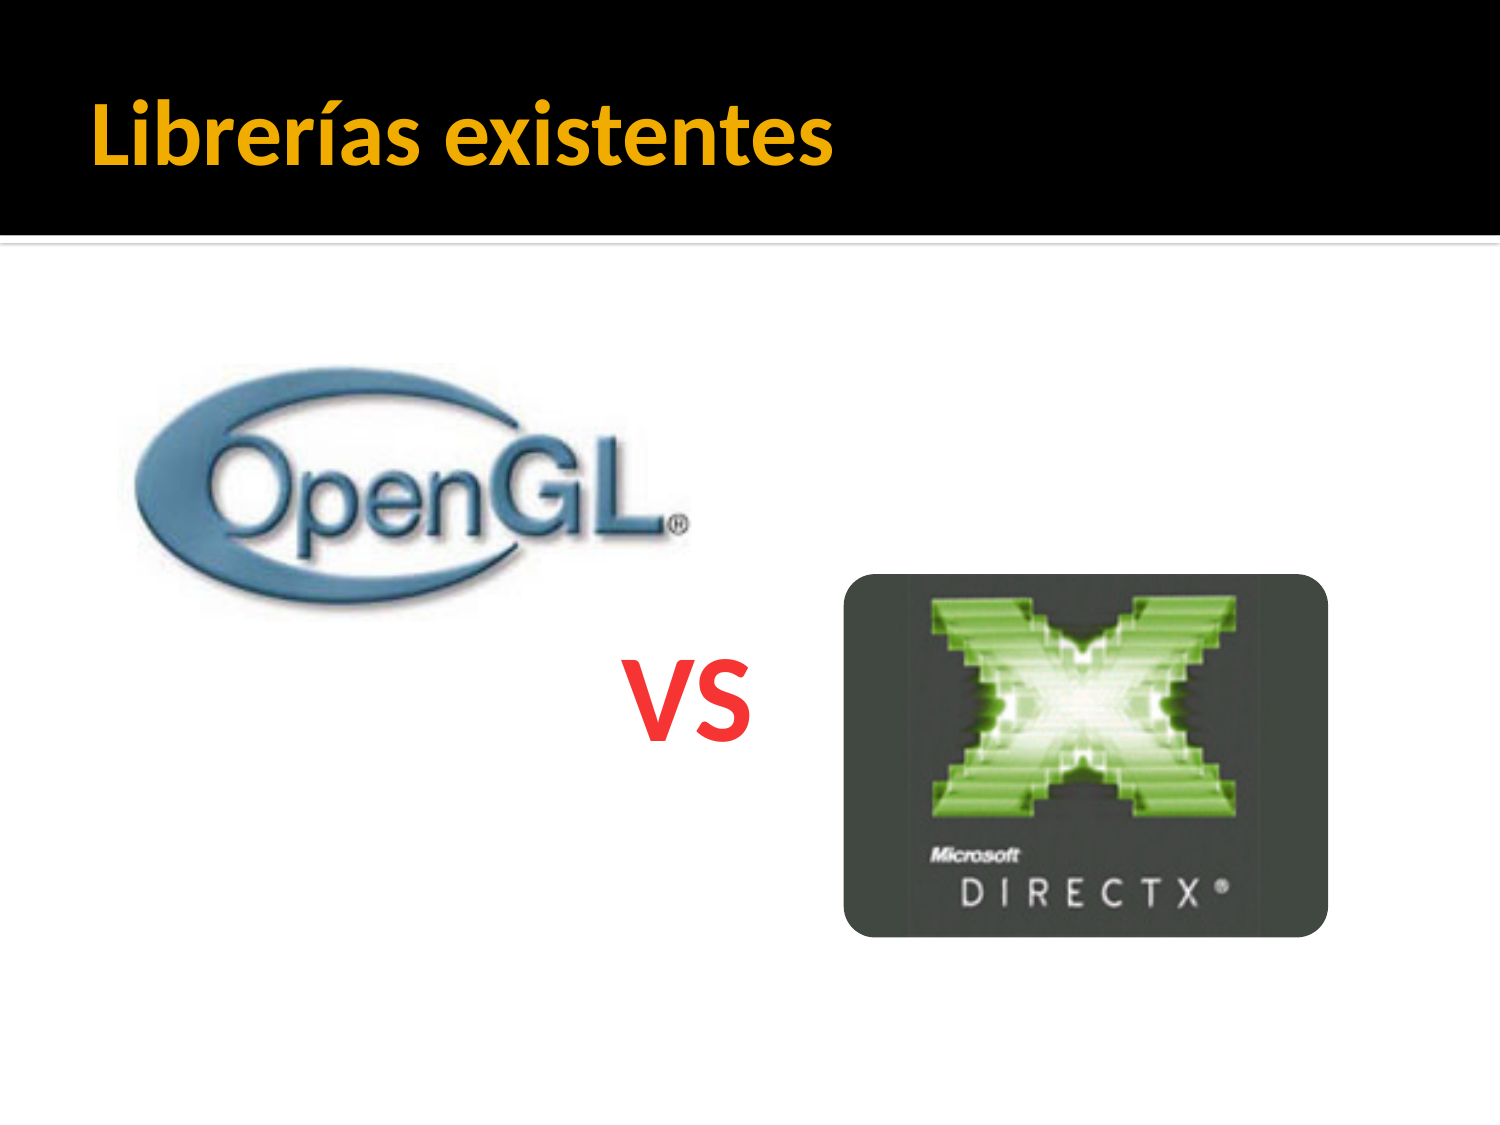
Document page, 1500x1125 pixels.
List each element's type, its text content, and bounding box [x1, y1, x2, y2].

picture [117, 363, 702, 622]
picture [843, 574, 1329, 938]
title Librerías existentes [75, 25, 1425, 231]
text_box VS [574, 609, 801, 775]
